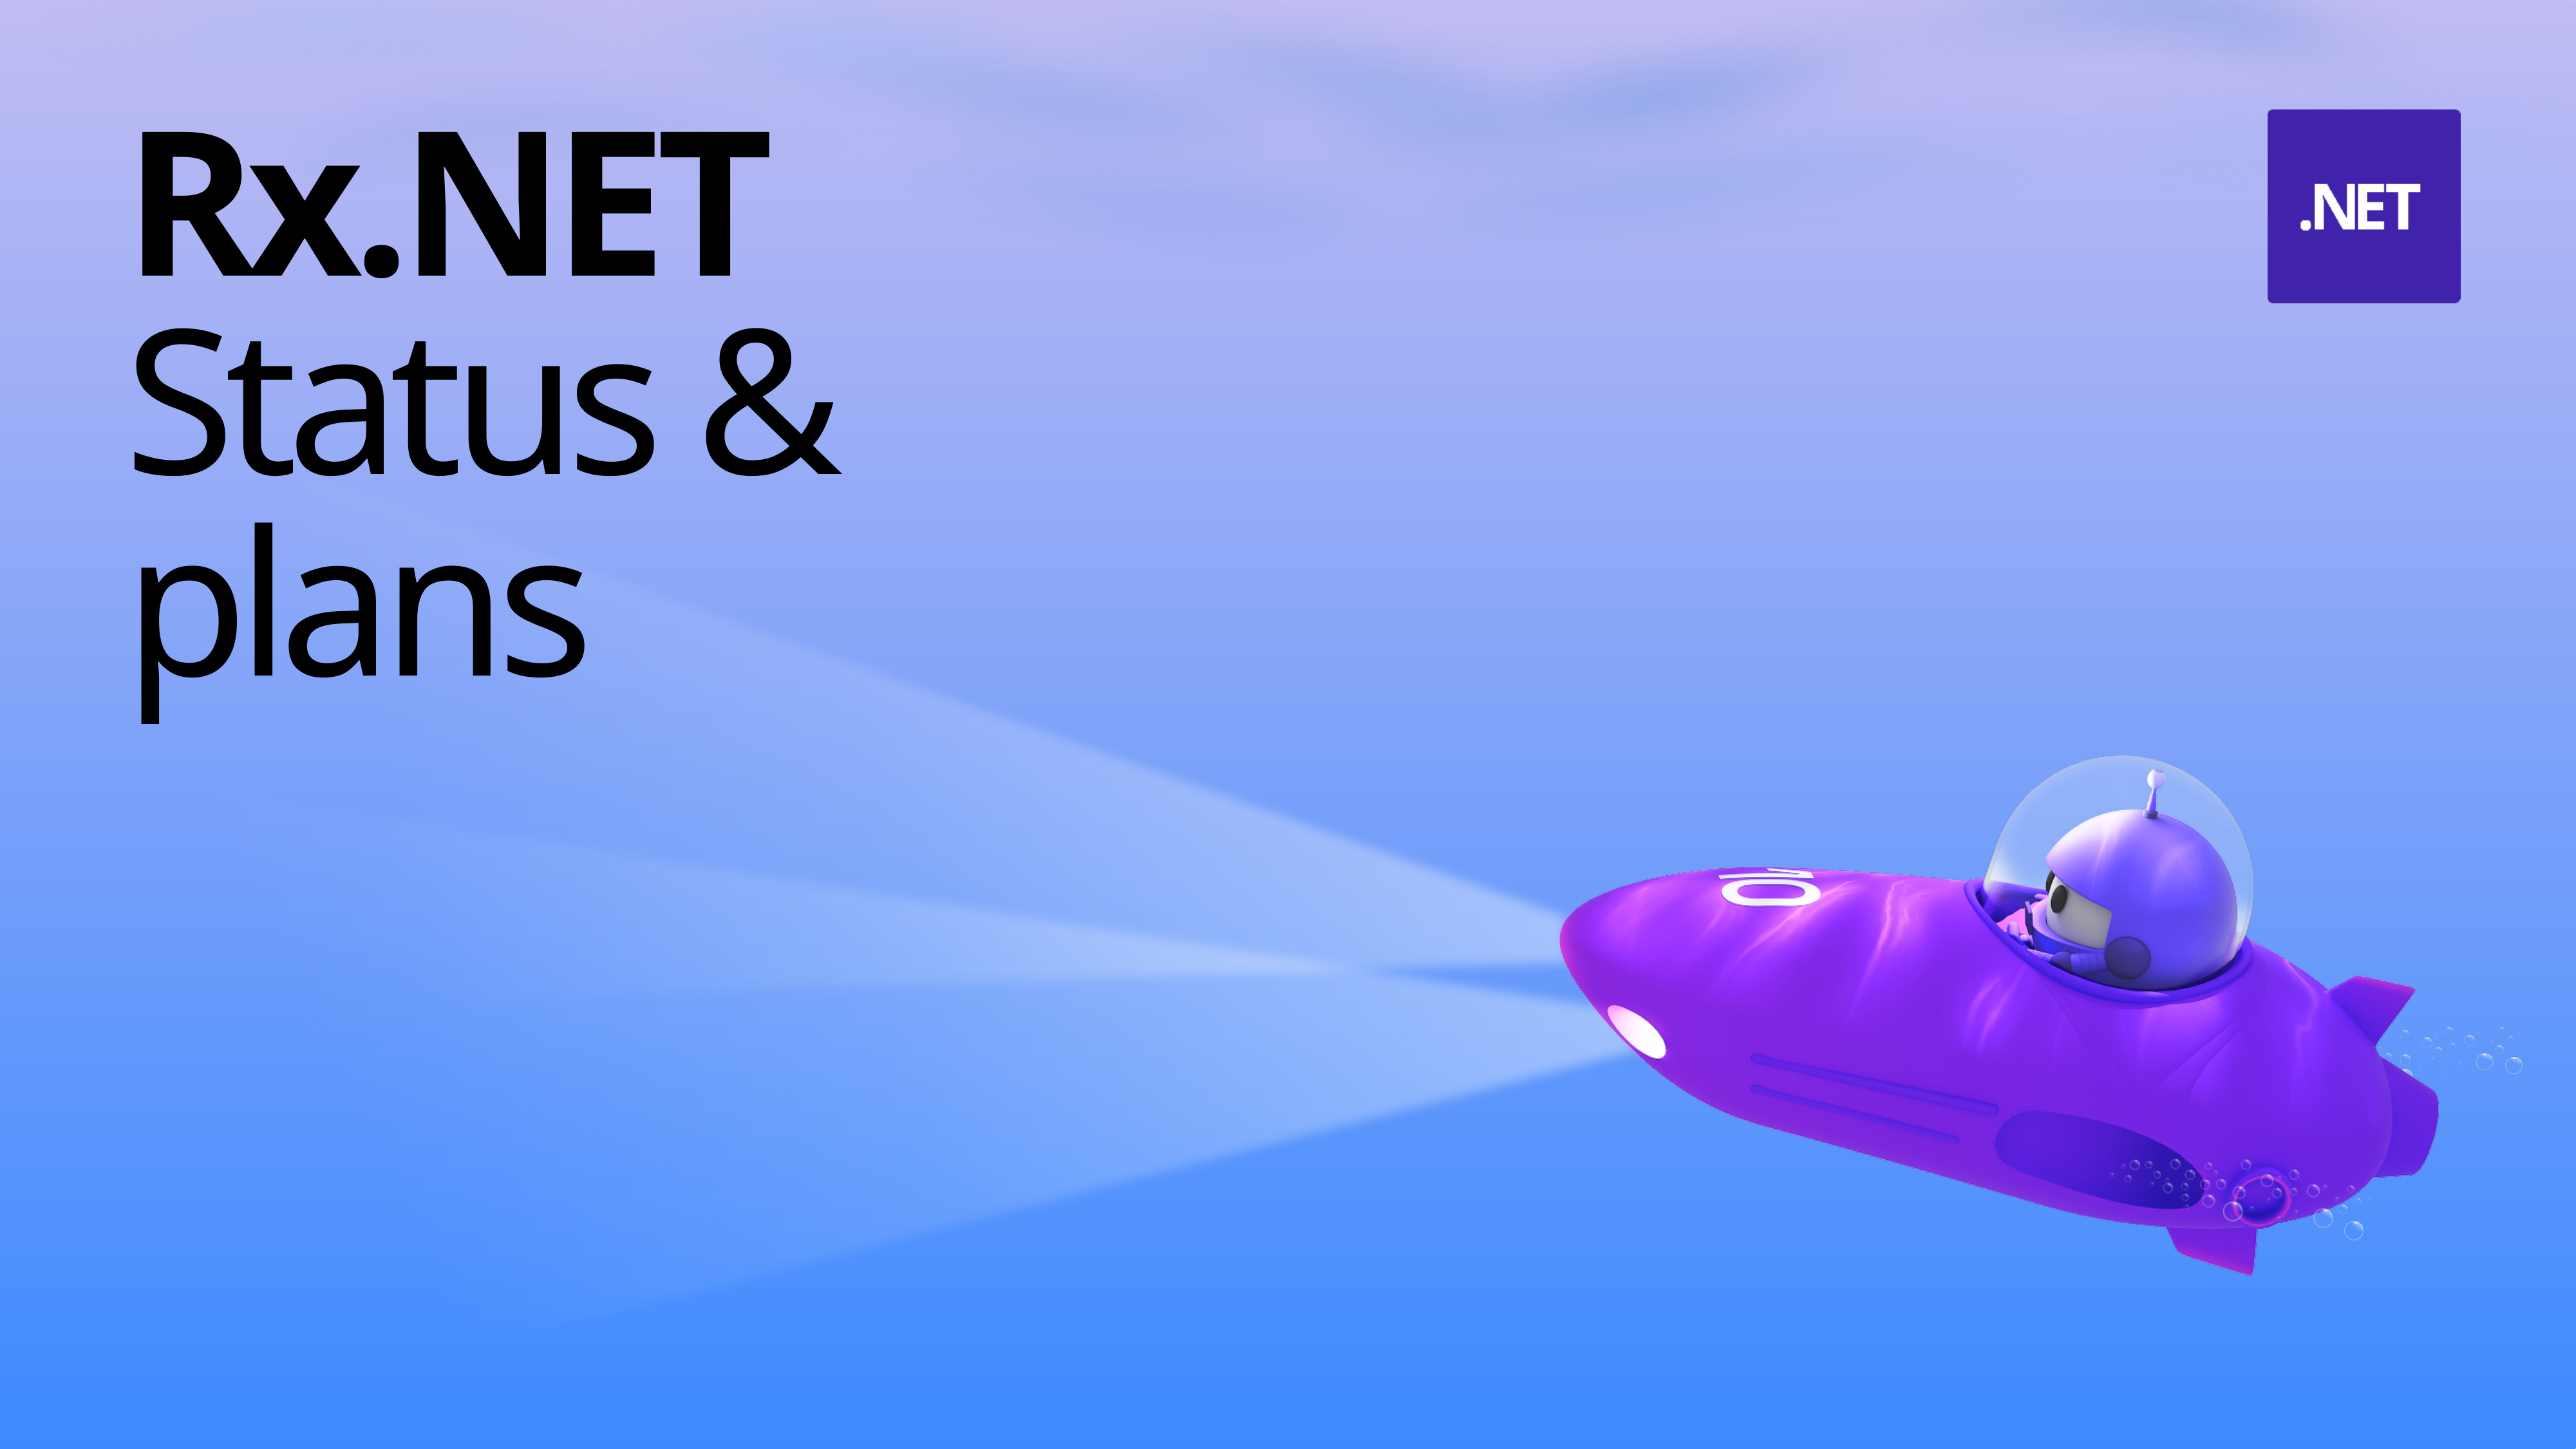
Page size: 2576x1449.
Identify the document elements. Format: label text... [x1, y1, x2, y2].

picture [0, 0, 2576, 303]
picture [0, 359, 2544, 1426]
list Rx.NET [115, 109, 1346, 303]
list Status & plans [115, 308, 1346, 502]
